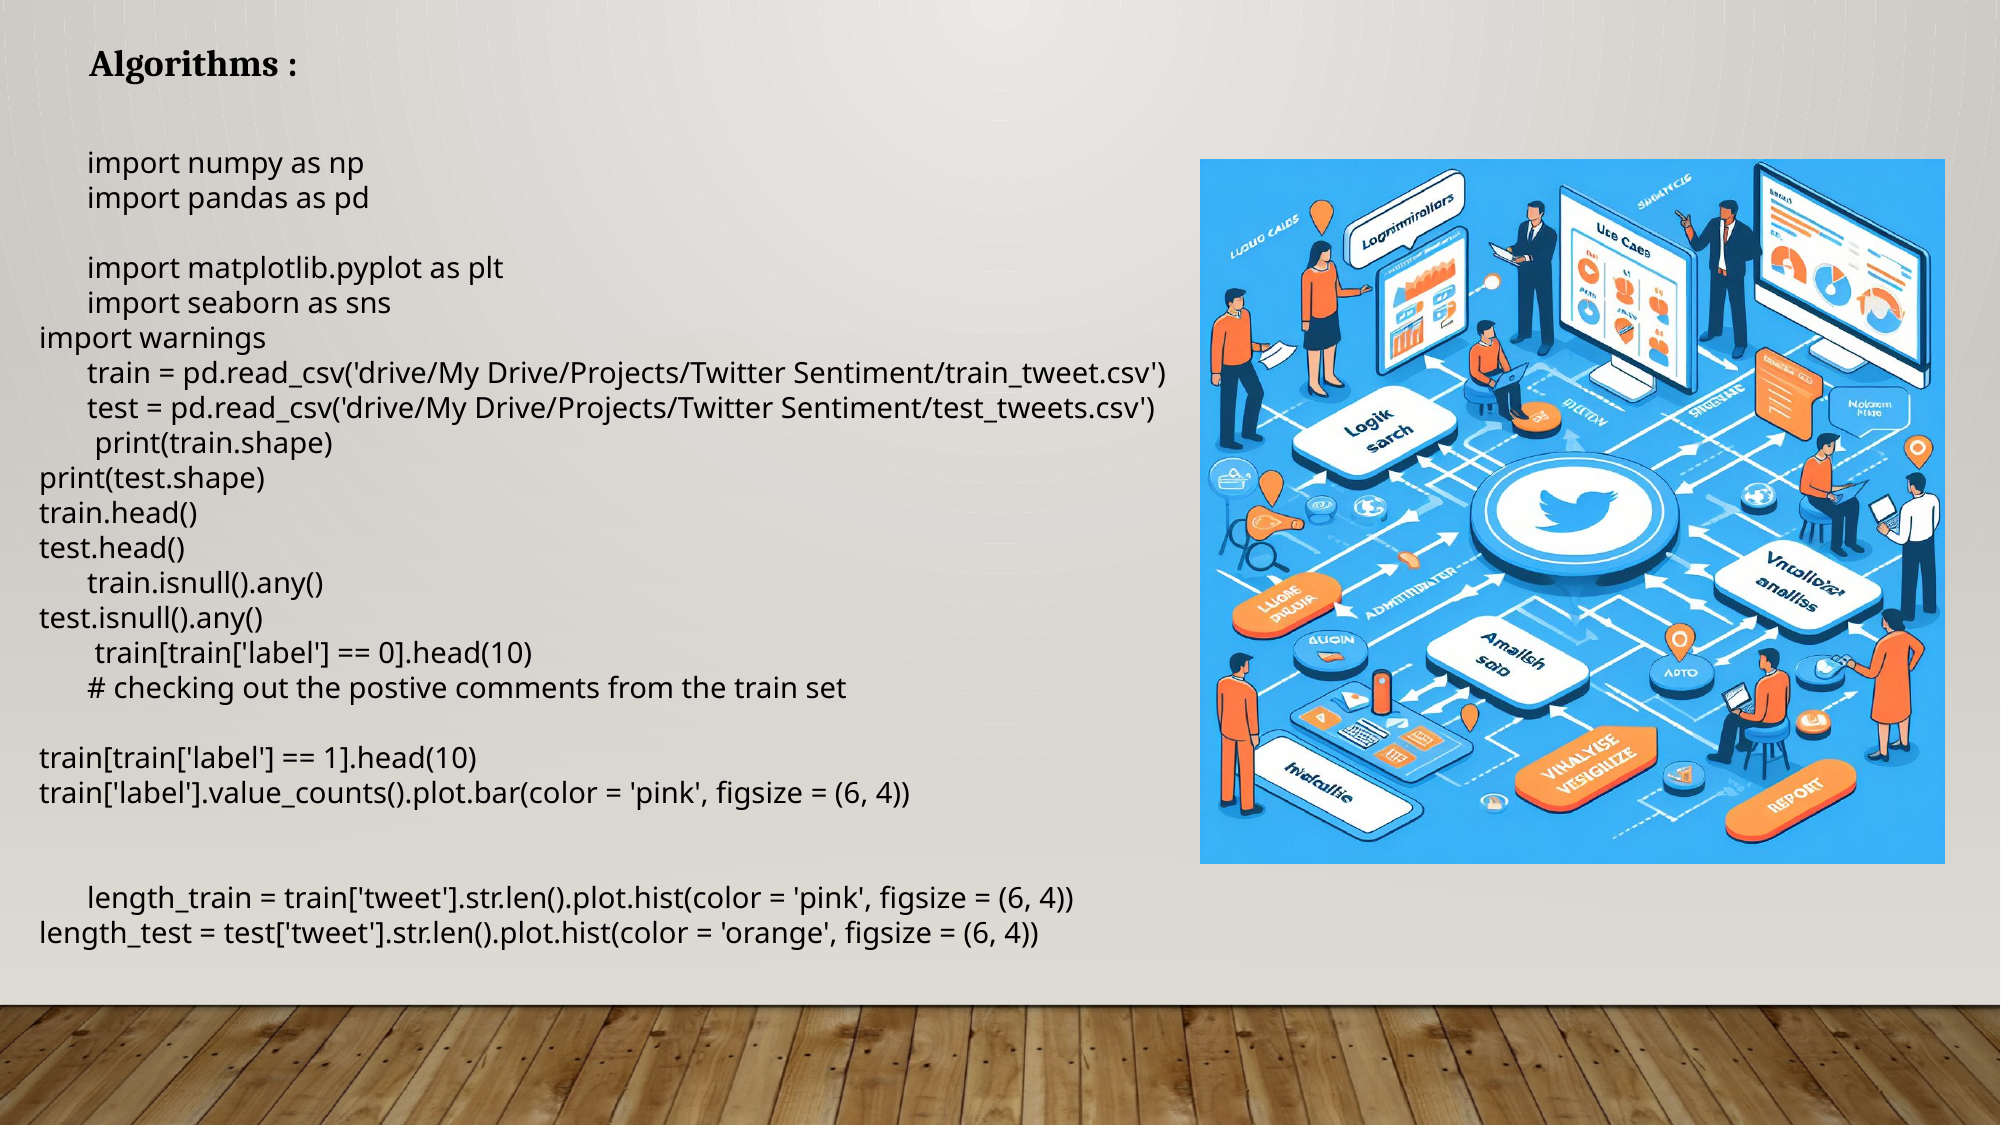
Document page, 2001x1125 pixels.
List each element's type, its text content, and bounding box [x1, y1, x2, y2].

text_box import numpy as np import pandas as pd import matplotlib.pyplot as plt import seaborn as sns import warnings train = pd.read_csv('drive/My Drive/Projects/Twitter Sentiment/train_tweet.csv') test = pd.read_csv('drive/My Drive/Projects/Twitter Sentiment/test_tweets.csv') print(train.shape) print(test.shape) train.head() test.head() train.isnull().any() test.isnull().any() train[train['label'] == 0].head(10) # checking out the postive comments from the train set train[train['label'] == 1].head(10) train['label'].value_counts().plot.bar(color = 'pink', figsize = (6, 4)) length_train = train['tweet'].str.len().plot.hist(color = 'pink', figsize = (6, 4)) length_test = test['tweet'].str.len().plot.hist(color = 'orange', figsize = (6, 4)) [24, 137, 2000, 957]
picture [0, 1005, 2000, 1125]
text_box Algorithms : [74, 31, 1076, 137]
picture [1200, 159, 1945, 864]
